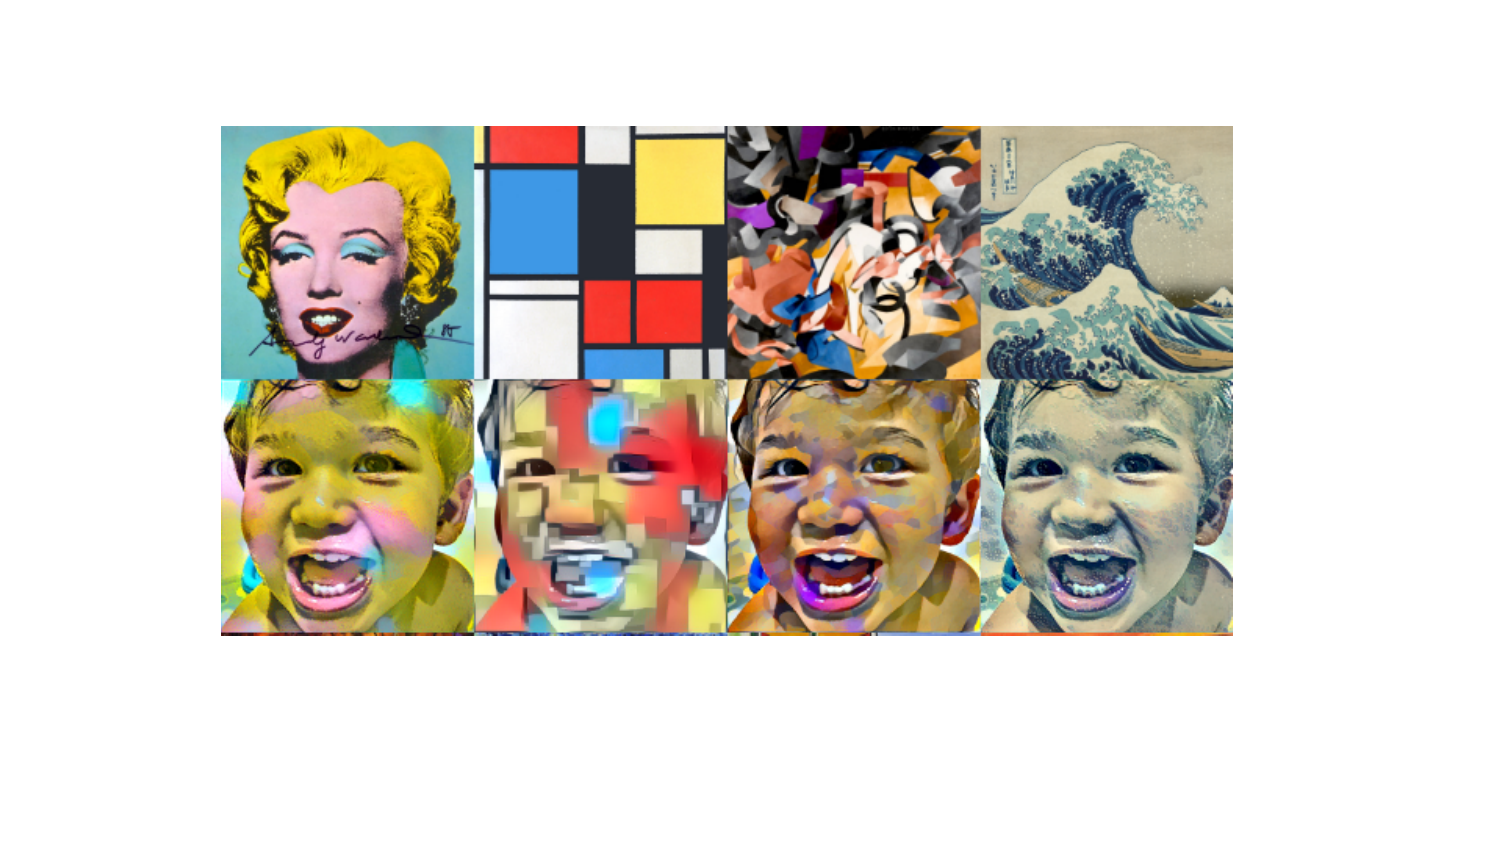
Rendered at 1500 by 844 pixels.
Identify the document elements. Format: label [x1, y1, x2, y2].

picture [221, 126, 1233, 637]
